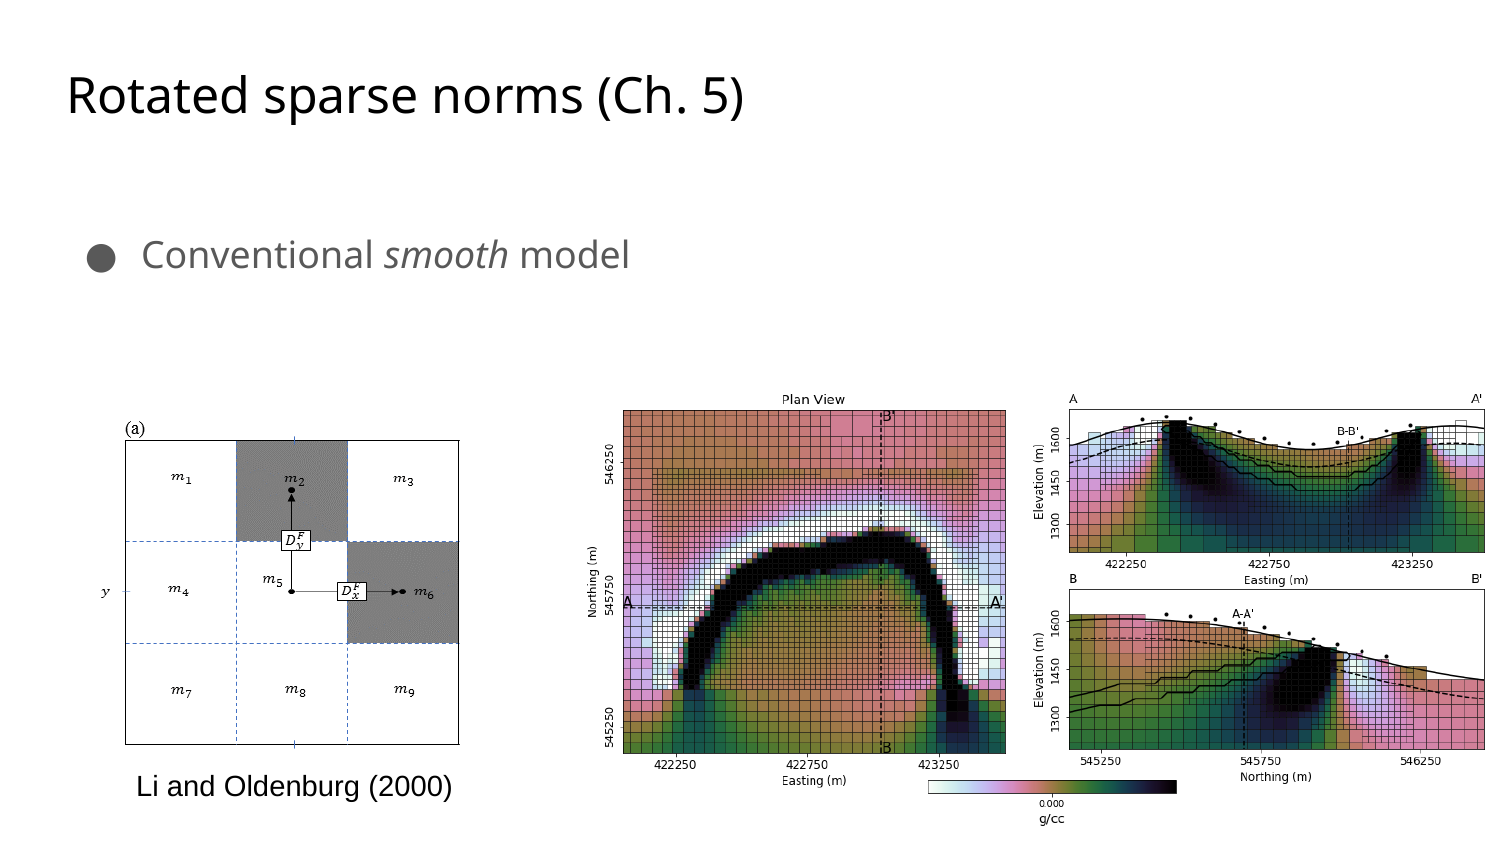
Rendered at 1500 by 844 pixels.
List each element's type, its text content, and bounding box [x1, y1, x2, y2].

title Rotated sparse norms (Ch. 5) [51, 48, 1449, 142]
picture [100, 421, 468, 753]
list Conventional smooth model [51, 142, 1449, 642]
text_box Li and Oldenburg (2000) [101, 752, 489, 829]
picture [581, 386, 1493, 832]
